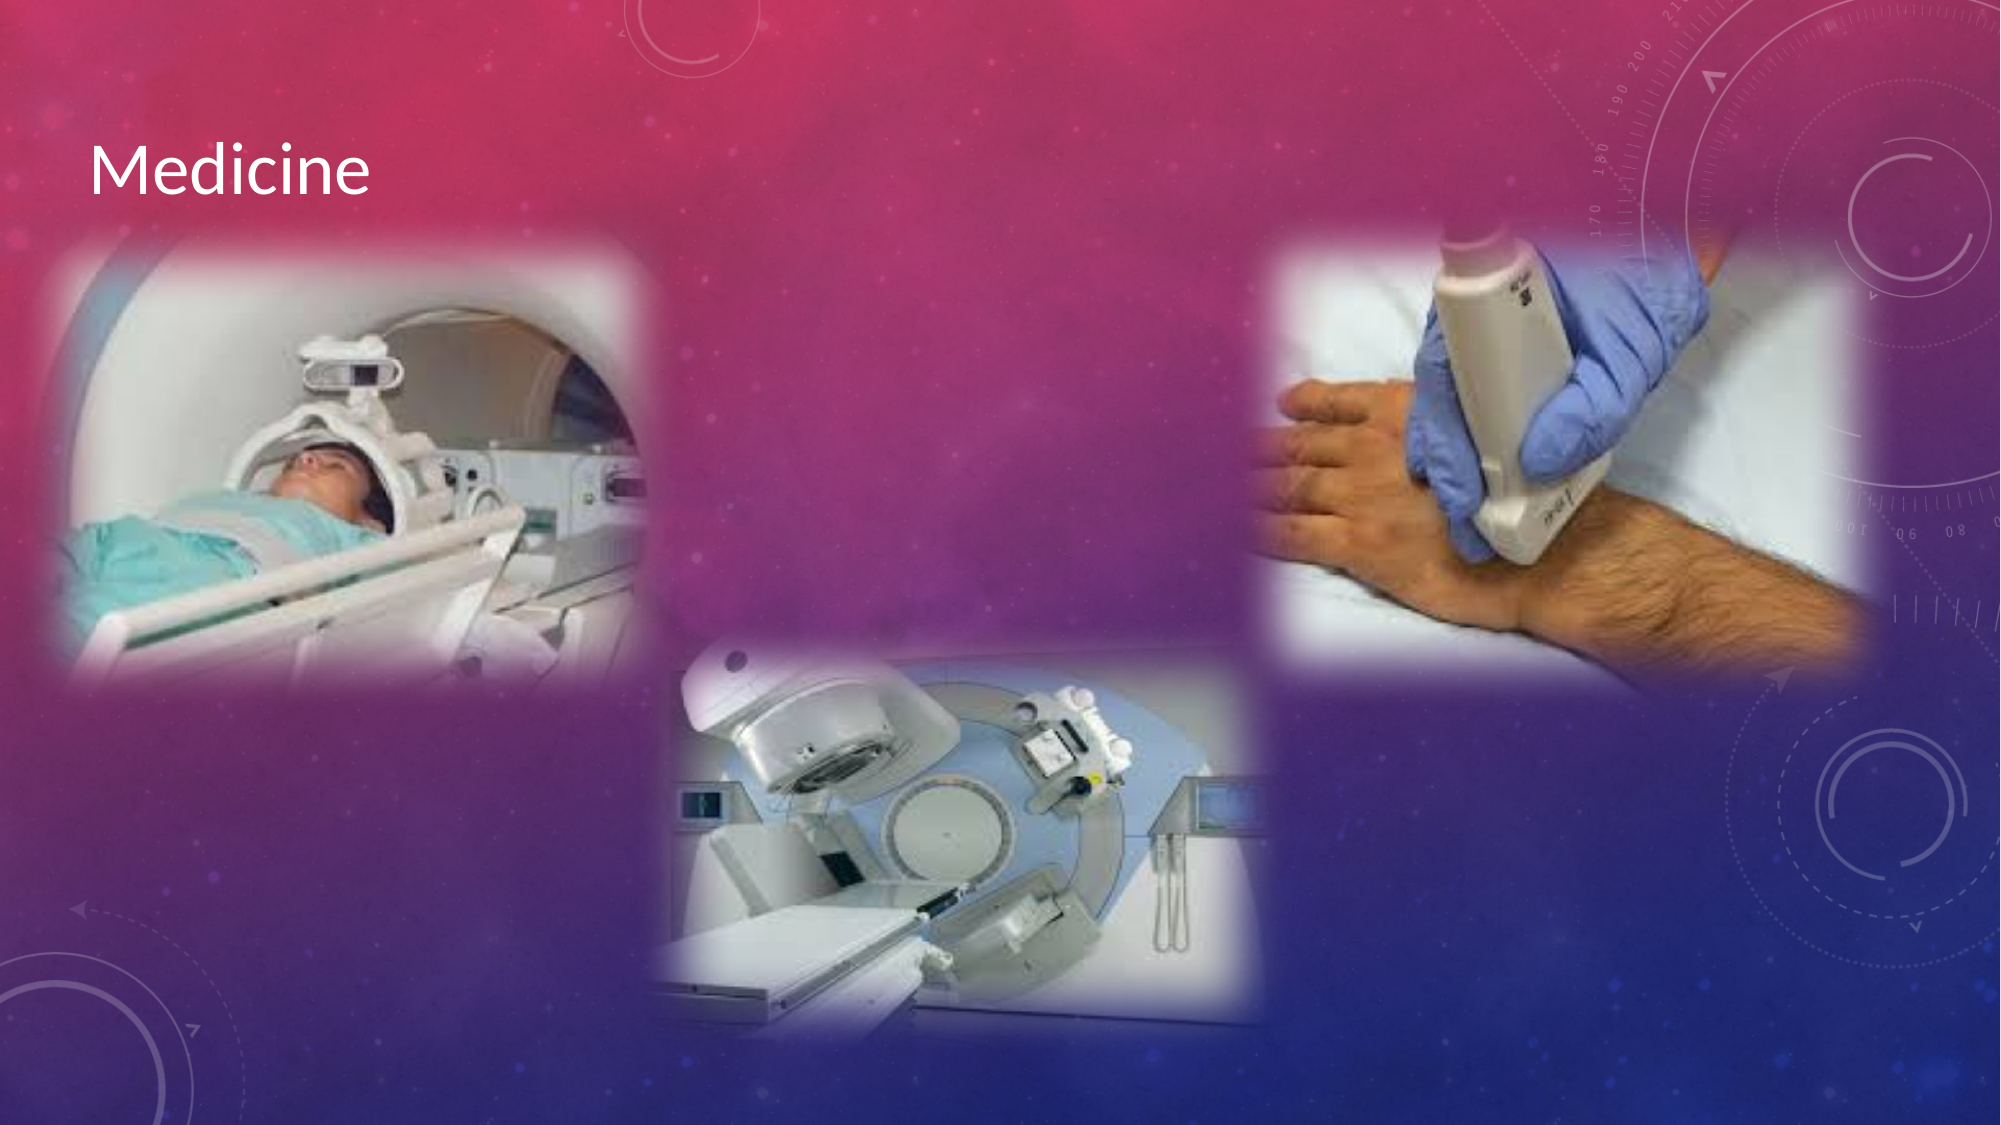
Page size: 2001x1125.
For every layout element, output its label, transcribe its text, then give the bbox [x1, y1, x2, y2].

picture [0, 0, 2001, 1125]
title Medicine [73, 45, 1736, 285]
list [12, 208, 683, 711]
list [1227, 203, 1906, 711]
